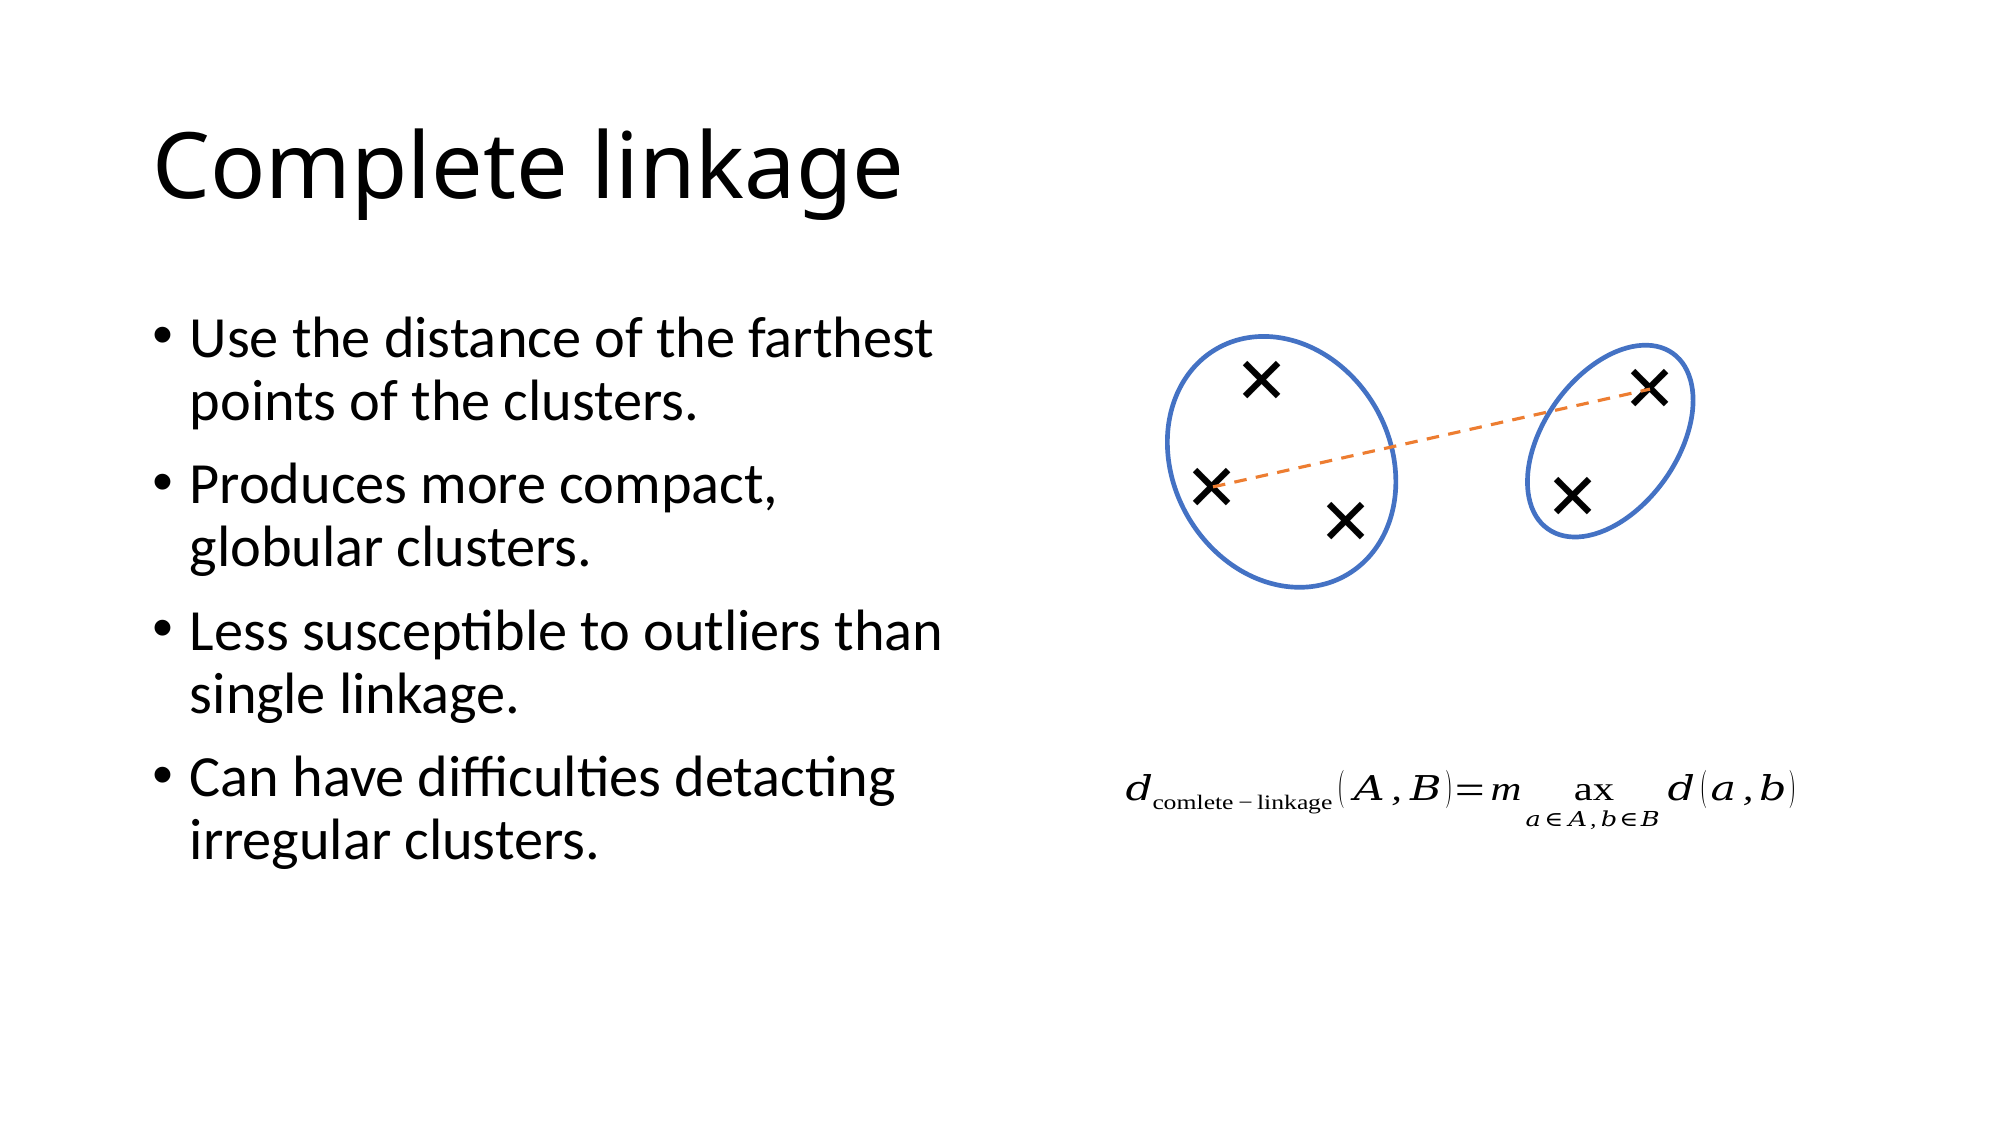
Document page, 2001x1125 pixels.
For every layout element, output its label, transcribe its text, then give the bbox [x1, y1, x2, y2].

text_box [1213, 389, 1650, 487]
list Use the distance of the farthest points of the clusters. Produces more compact, globular clusters. Less susceptible to outliers than single linkage. Can have difficulties detacting irregular clusters. [137, 299, 988, 1014]
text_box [1173, 331, 1677, 593]
title Complete linkage [137, 59, 1863, 278]
